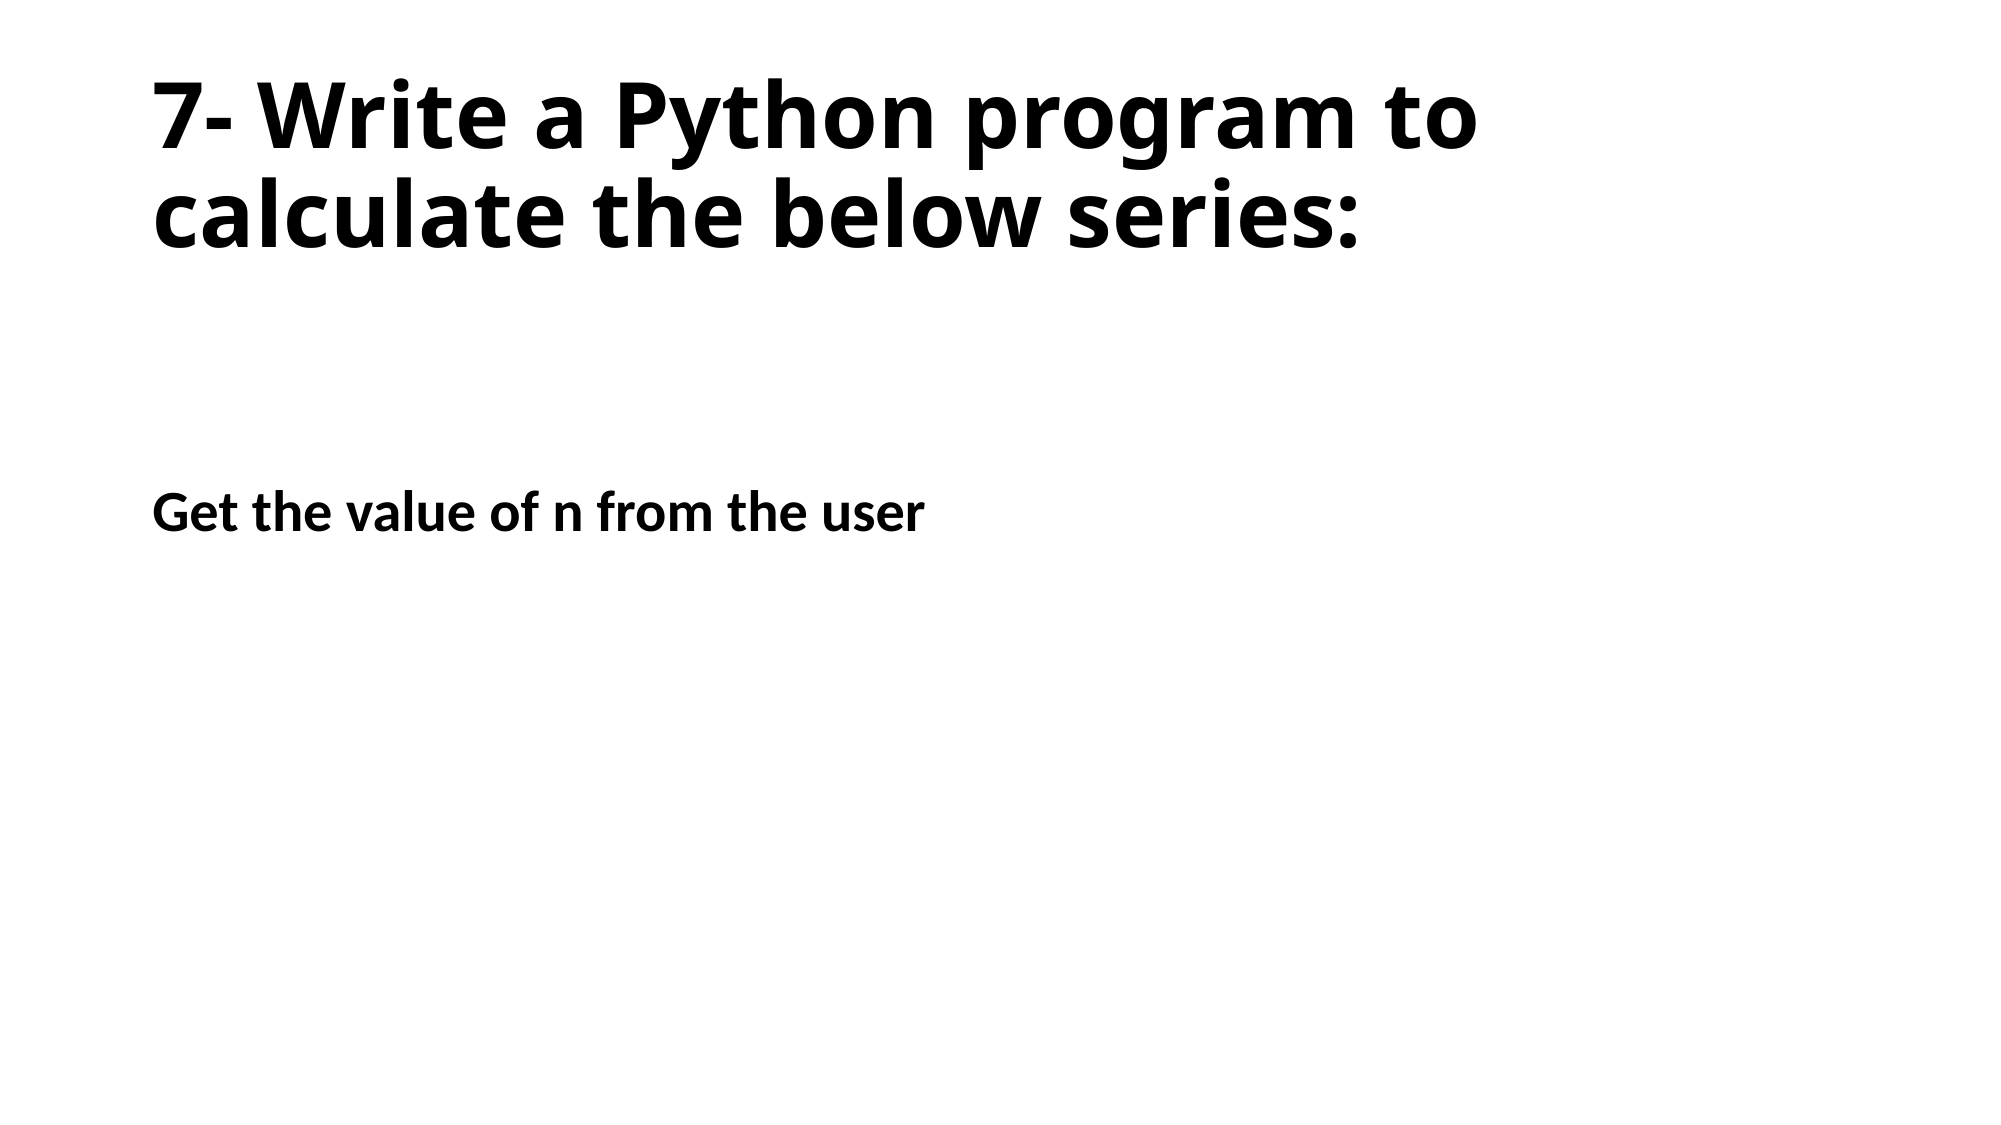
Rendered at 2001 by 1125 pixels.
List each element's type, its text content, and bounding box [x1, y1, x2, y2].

title 7- Write a Python program to calculate the below series: [137, 59, 1863, 278]
